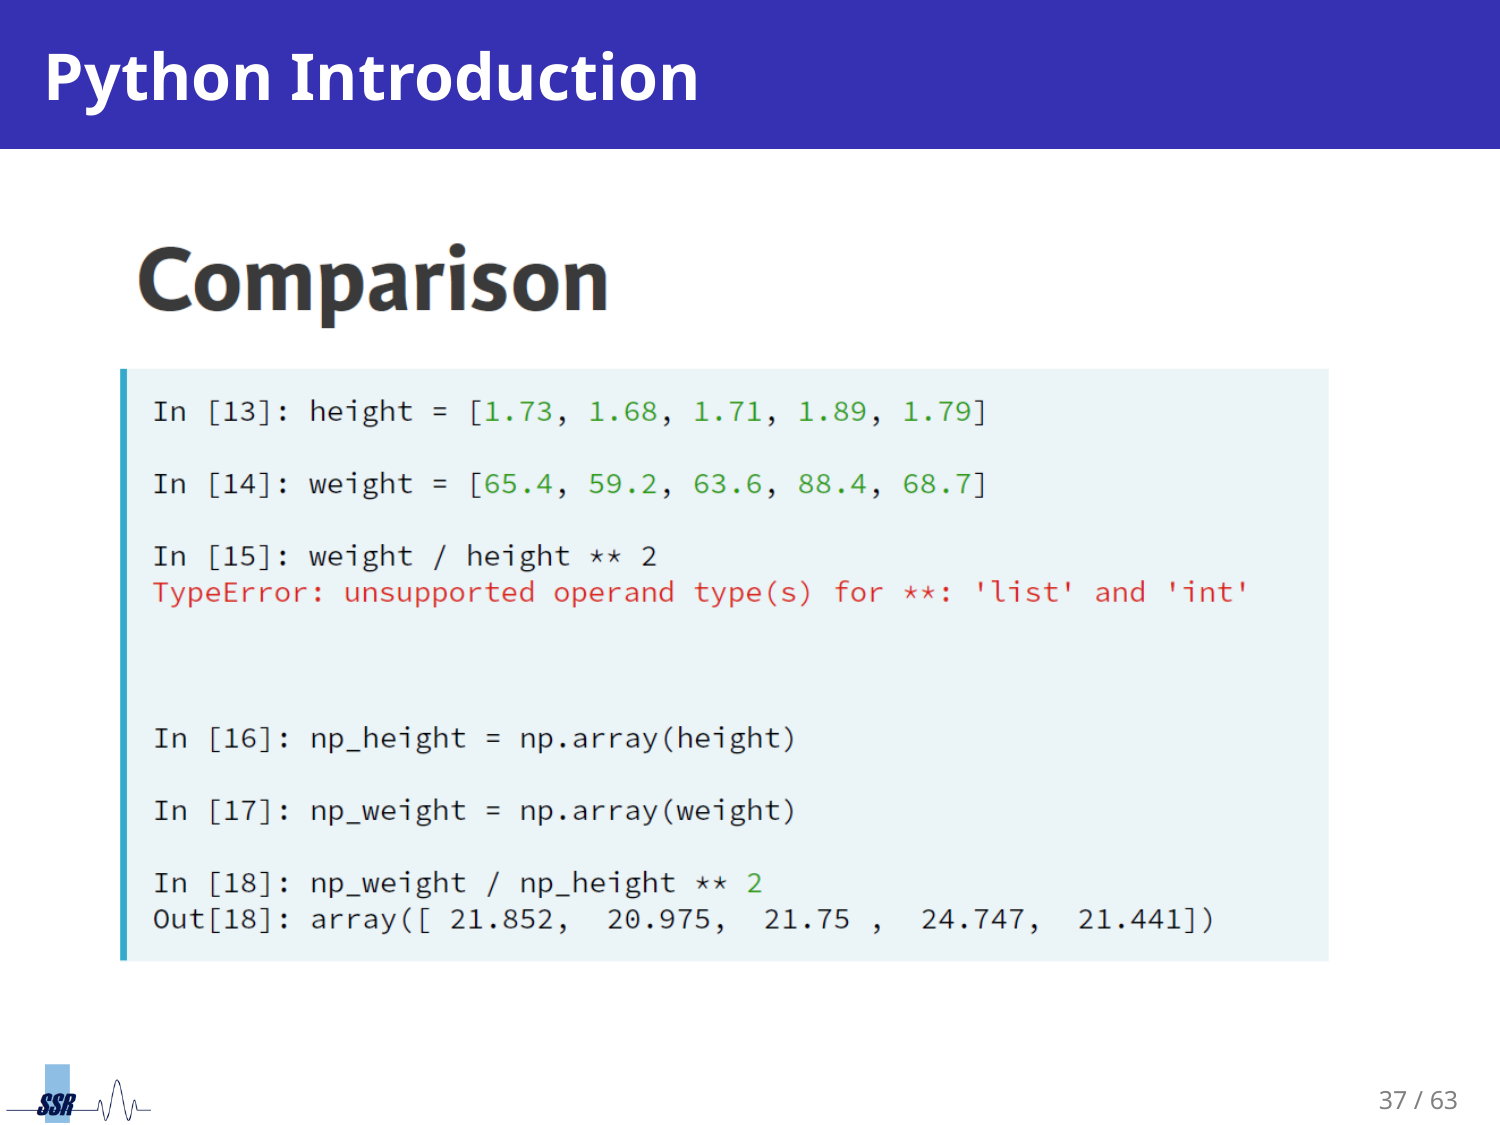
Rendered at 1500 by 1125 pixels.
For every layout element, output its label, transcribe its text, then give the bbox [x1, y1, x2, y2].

picture [1, 1062, 151, 1125]
picture [76, 231, 1406, 992]
title Python Introduction [0, 0, 1500, 151]
